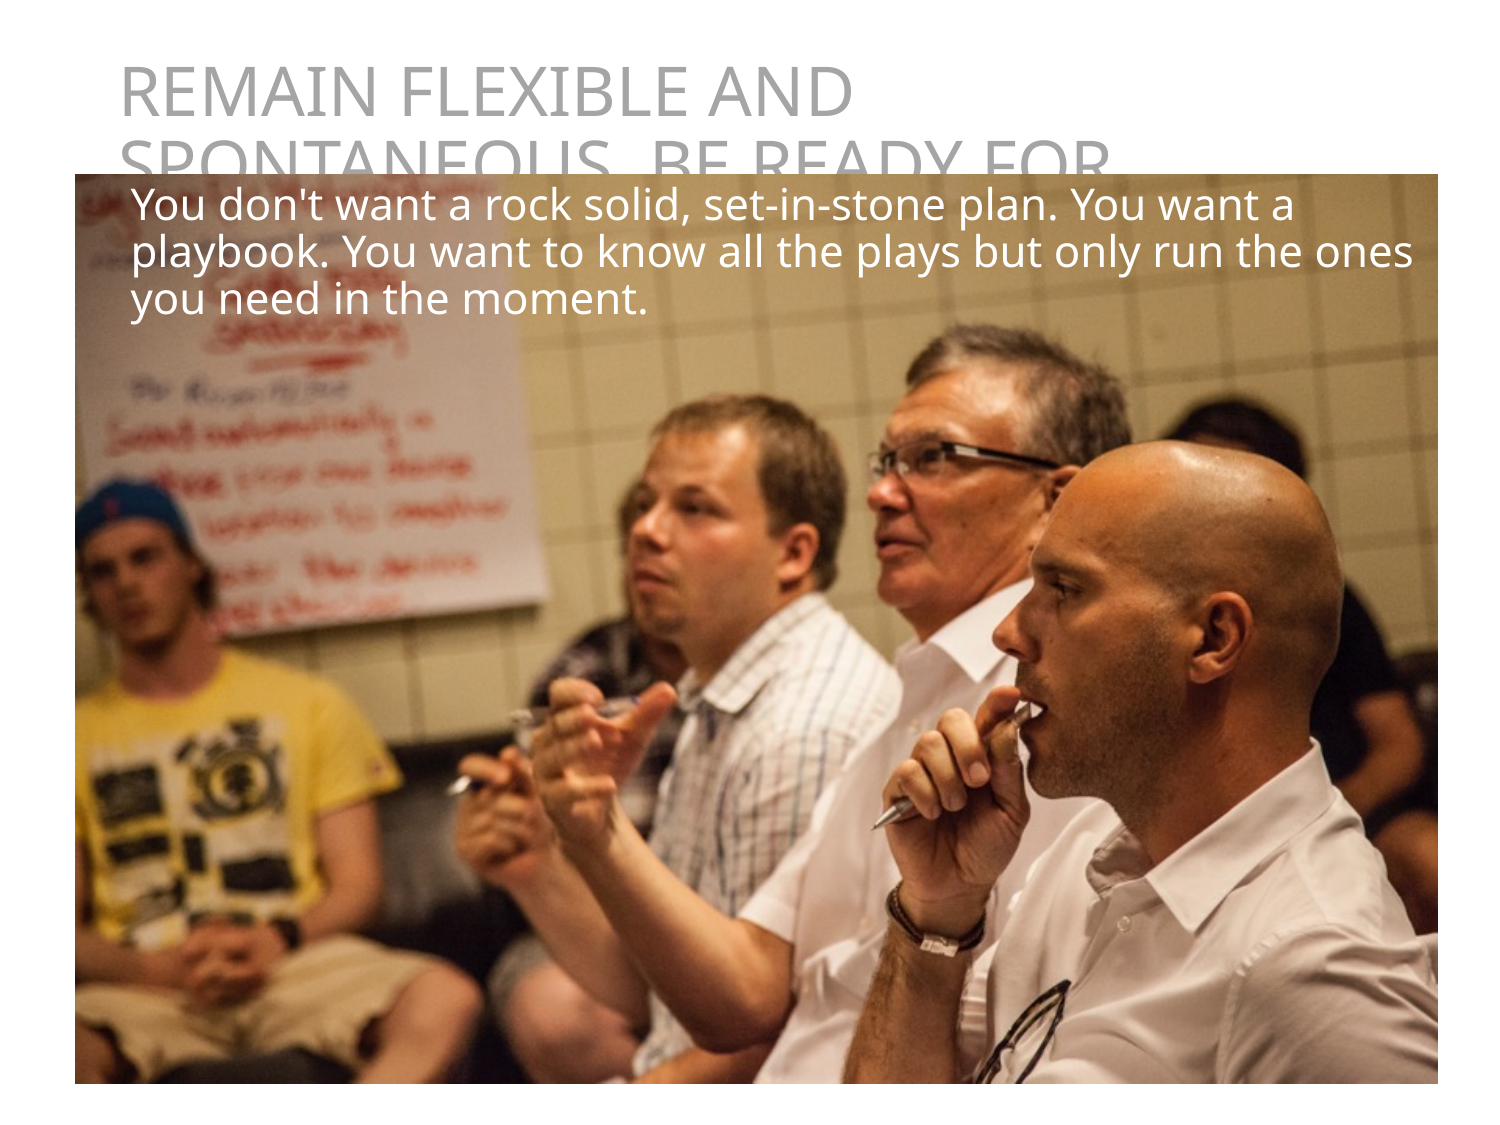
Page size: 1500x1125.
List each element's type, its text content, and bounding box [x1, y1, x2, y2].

picture [74, 174, 1438, 1084]
title Remain flexible and spontaneous, be ready for questions [103, 59, 1235, 174]
